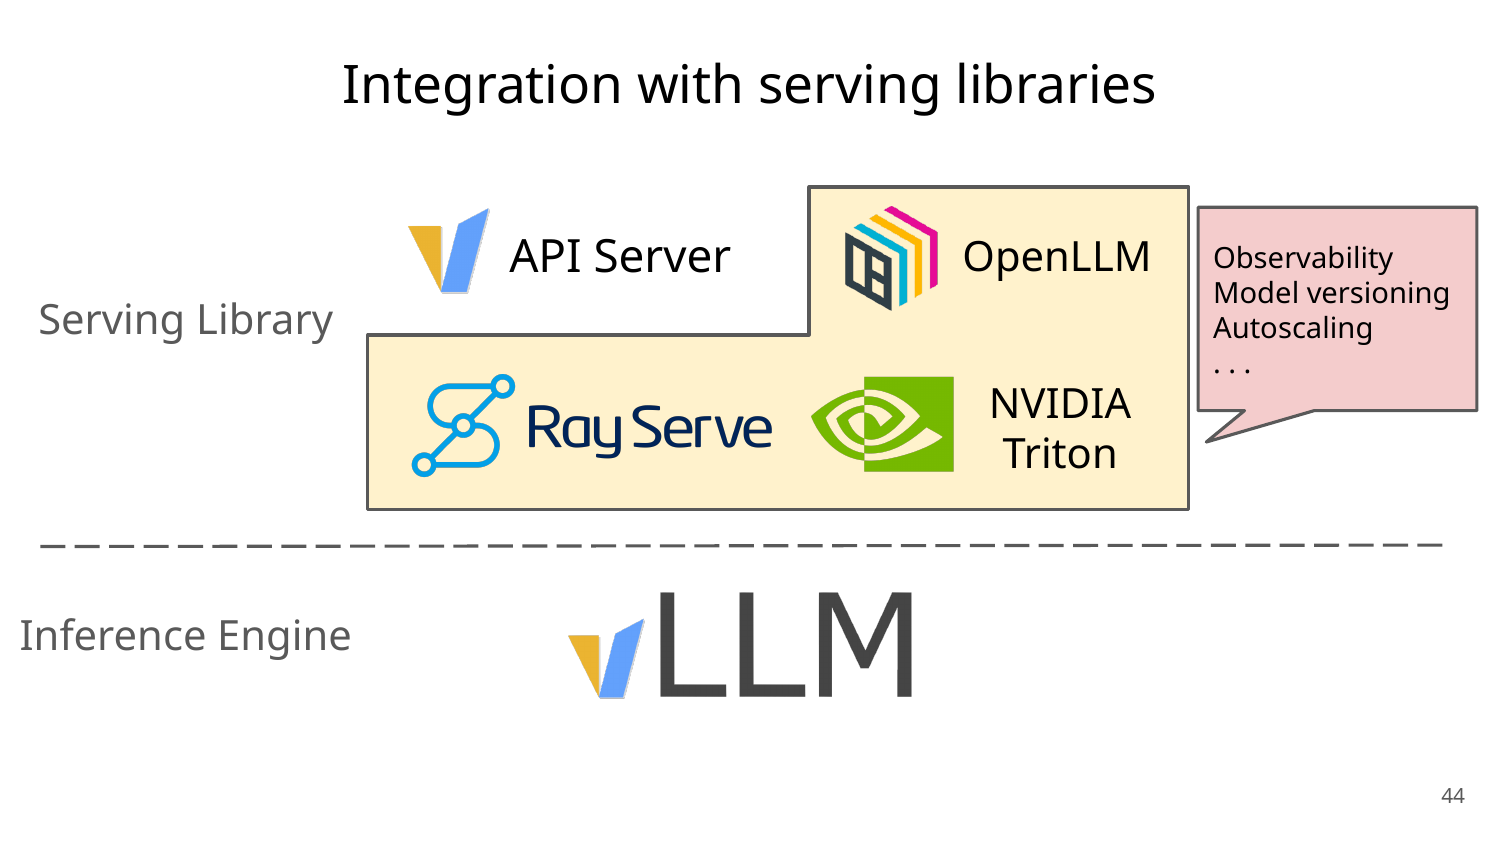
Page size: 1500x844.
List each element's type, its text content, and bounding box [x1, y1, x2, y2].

picture [554, 567, 929, 721]
title Integration with serving libraries [51, 35, 1449, 130]
list Serving Library [7, 292, 364, 368]
text_box Observability Model versioning Autoscaling . . . [1198, 207, 1477, 443]
text_box OpenLLM [959, 186, 1210, 322]
text_box [367, 186, 1189, 510]
text_box NVIDIA Triton [946, 359, 1174, 495]
slide_number ‹#› [1389, 764, 1480, 830]
picture [393, 191, 501, 317]
text_box API Server [387, 186, 770, 322]
picture [820, 188, 961, 329]
list Inference Engine [6, 608, 365, 680]
picture [391, 360, 999, 494]
